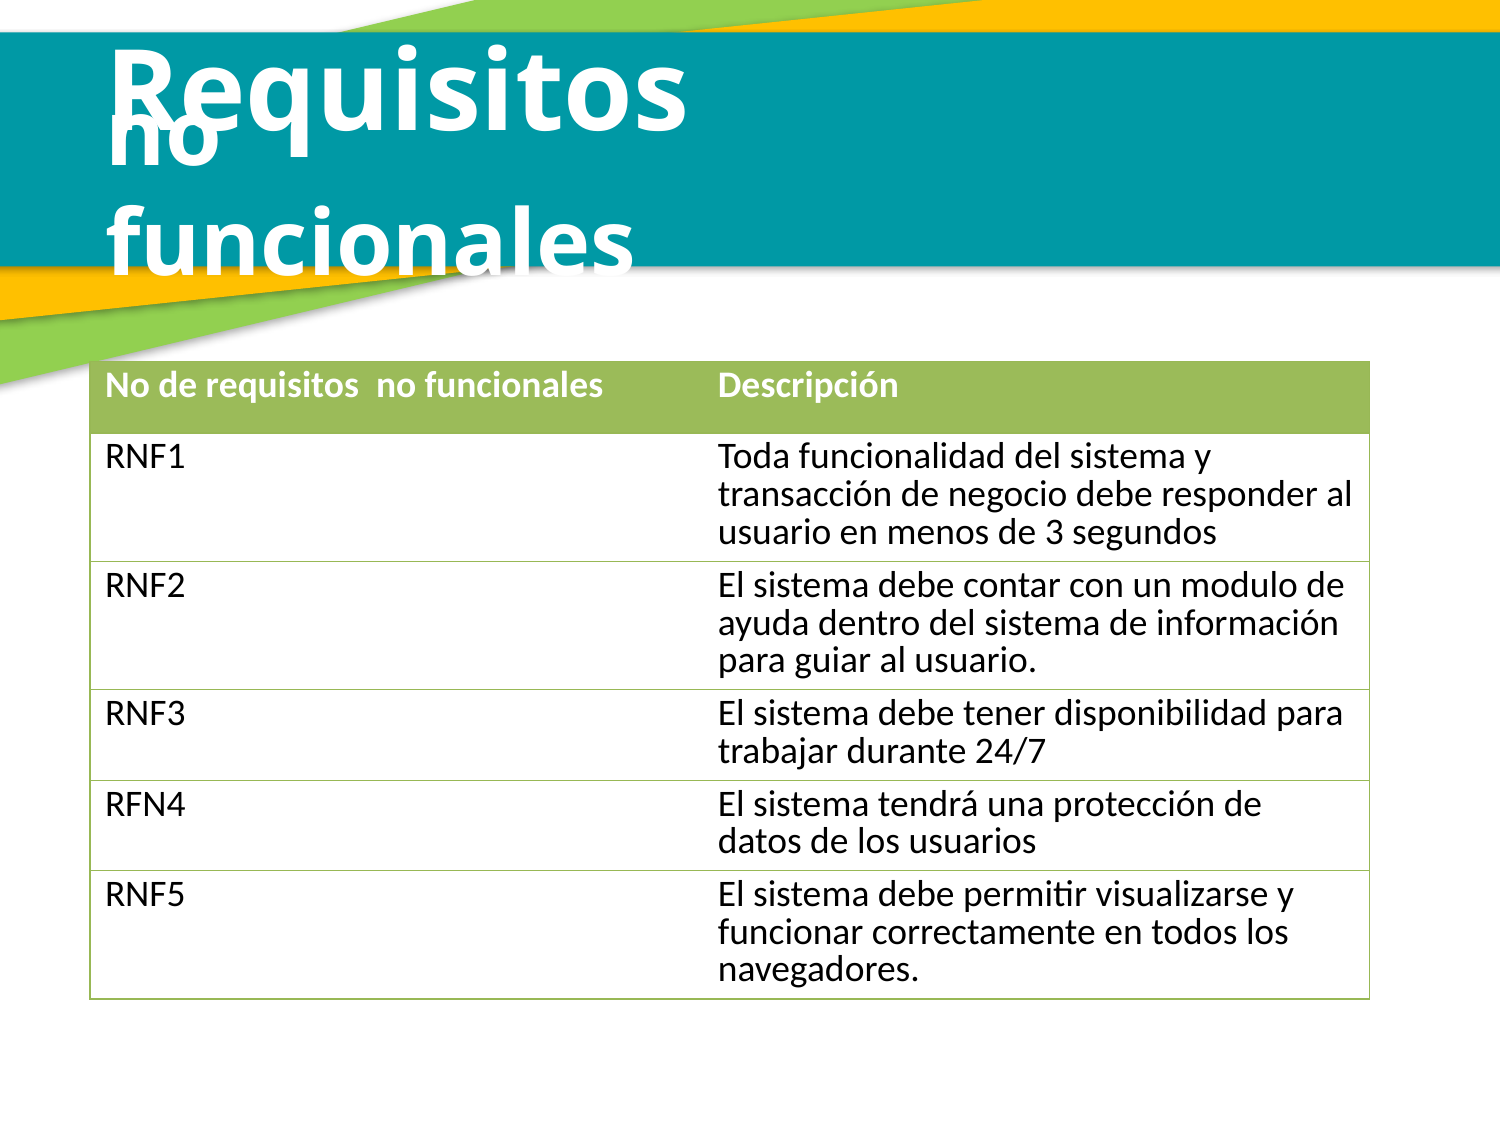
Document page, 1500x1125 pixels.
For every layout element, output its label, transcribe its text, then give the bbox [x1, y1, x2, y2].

table_cell RNF2 [91, 562, 703, 689]
text_box Requisitos [90, 49, 907, 122]
table_cell El sistema tendrá una protección de datos de los usuarios [703, 781, 1369, 870]
table_cell Toda funcionalidad del sistema y transacción de negocio debe responder al usuario en menos de 3 segundos [703, 434, 1369, 561]
table_cell El sistema debe tener disponibilidad para trabajar durante 24/7 [703, 690, 1369, 780]
table_cell RNF1 [91, 434, 703, 561]
table_cell El sistema debe permitir visualizarse y funcionar correctamente en todos los navegadores. [703, 871, 1369, 998]
table_cell RFN4 [91, 781, 703, 870]
table_cell El sistema debe contar con un modulo de ayuda dentro del sistema de información para guiar al usuario. [703, 562, 1369, 689]
table_header Descripción [703, 362, 1369, 432]
table_cell RNF5 [91, 871, 703, 998]
text_box no funcionales [90, 147, 792, 220]
table_header No de requisitos no funcionales [91, 362, 703, 432]
table_cell RNF3 [91, 690, 703, 780]
